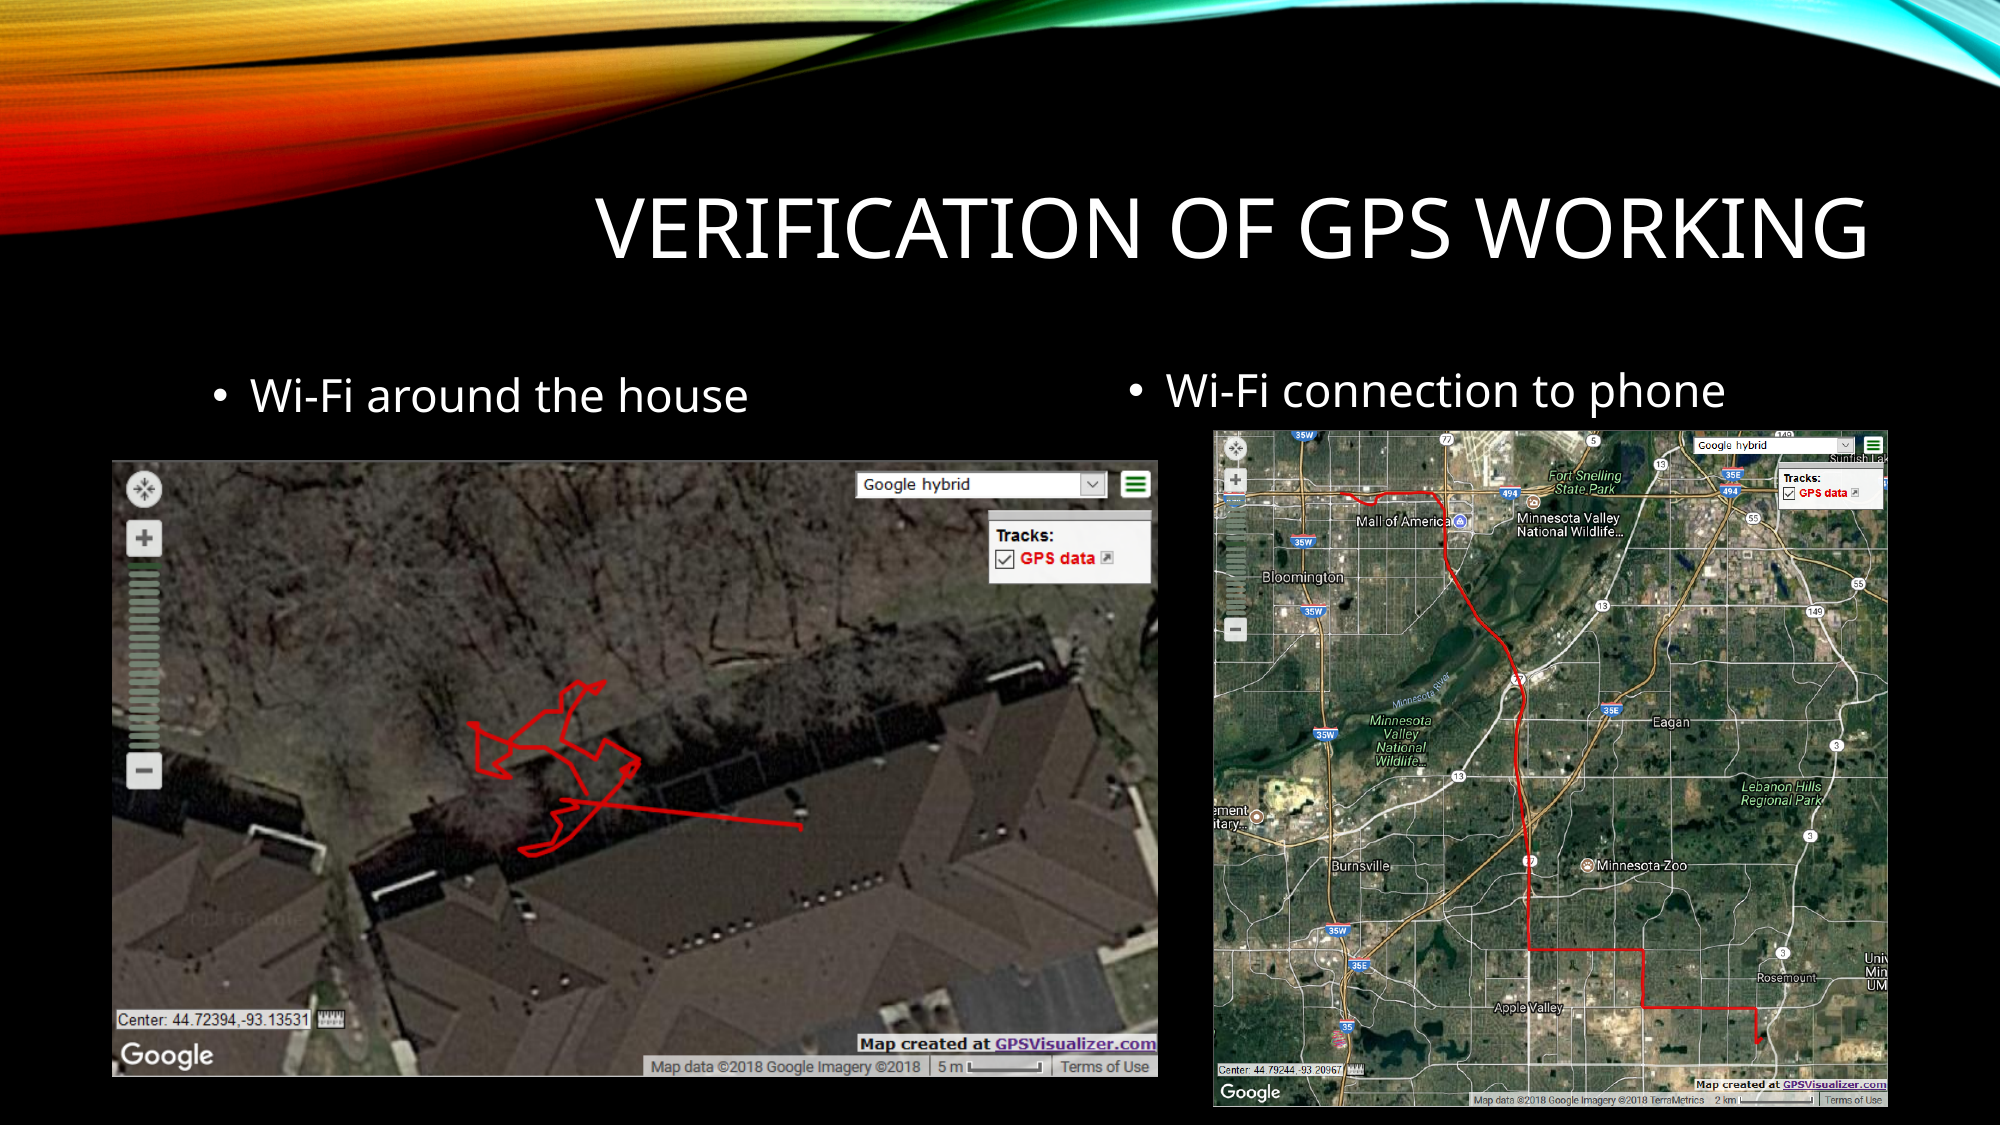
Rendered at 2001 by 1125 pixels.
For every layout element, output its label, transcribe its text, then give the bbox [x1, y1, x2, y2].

picture [112, 460, 1158, 1077]
list Wi-Fi connection to phone [1113, 360, 1989, 1021]
title Verification of GPS working [474, 125, 1888, 338]
picture [1213, 430, 1888, 1107]
picture [0, 0, 2000, 237]
list Wi-Fi around the house [197, 365, 1073, 460]
